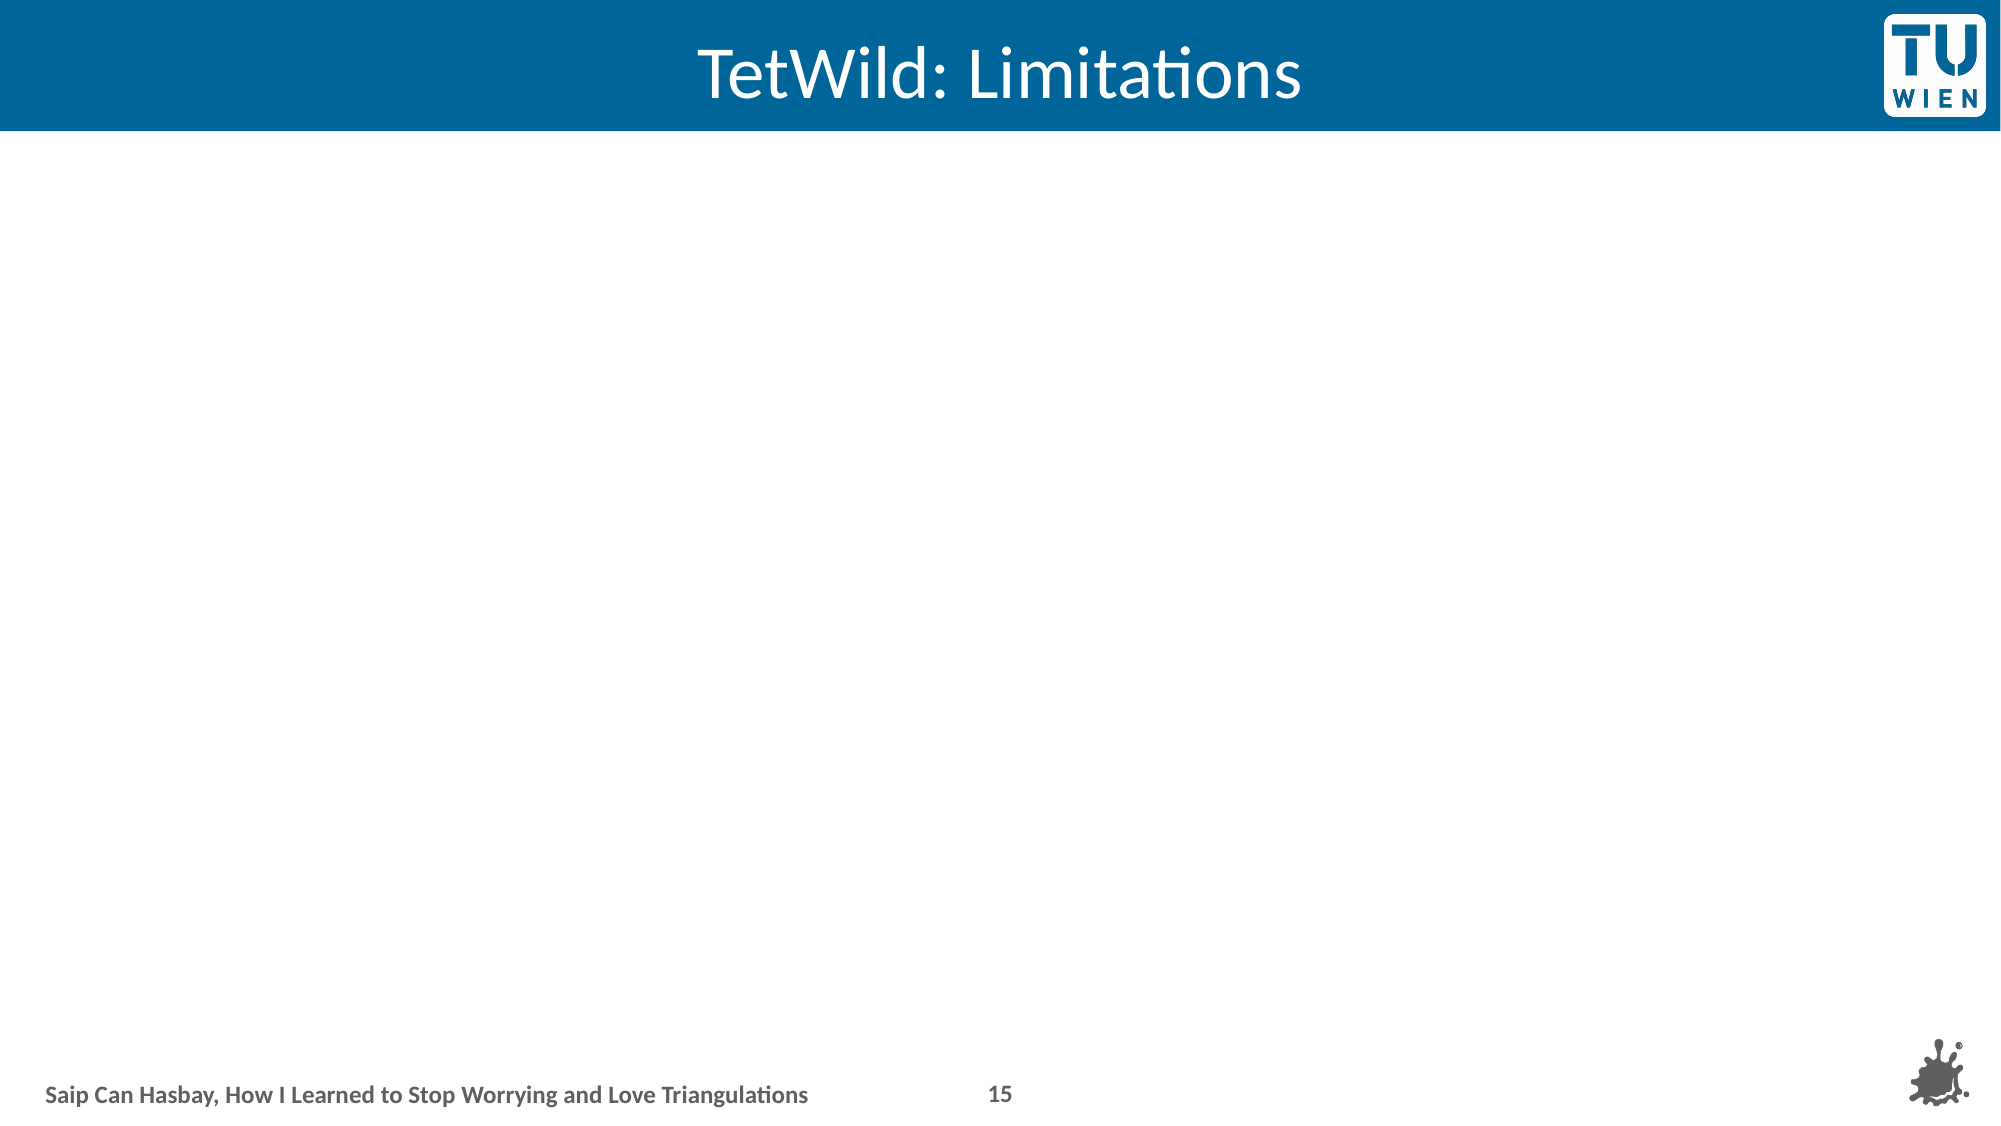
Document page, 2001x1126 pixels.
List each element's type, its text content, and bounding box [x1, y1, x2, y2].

picture [1885, 15, 1985, 116]
footer Saip Can Hasbay, How I Learned to Stop Worrying and Love Triangulations [25, 1068, 837, 1119]
slide_number 15 [881, 1067, 1119, 1119]
title TetWild: Limitations [137, 6, 1863, 132]
